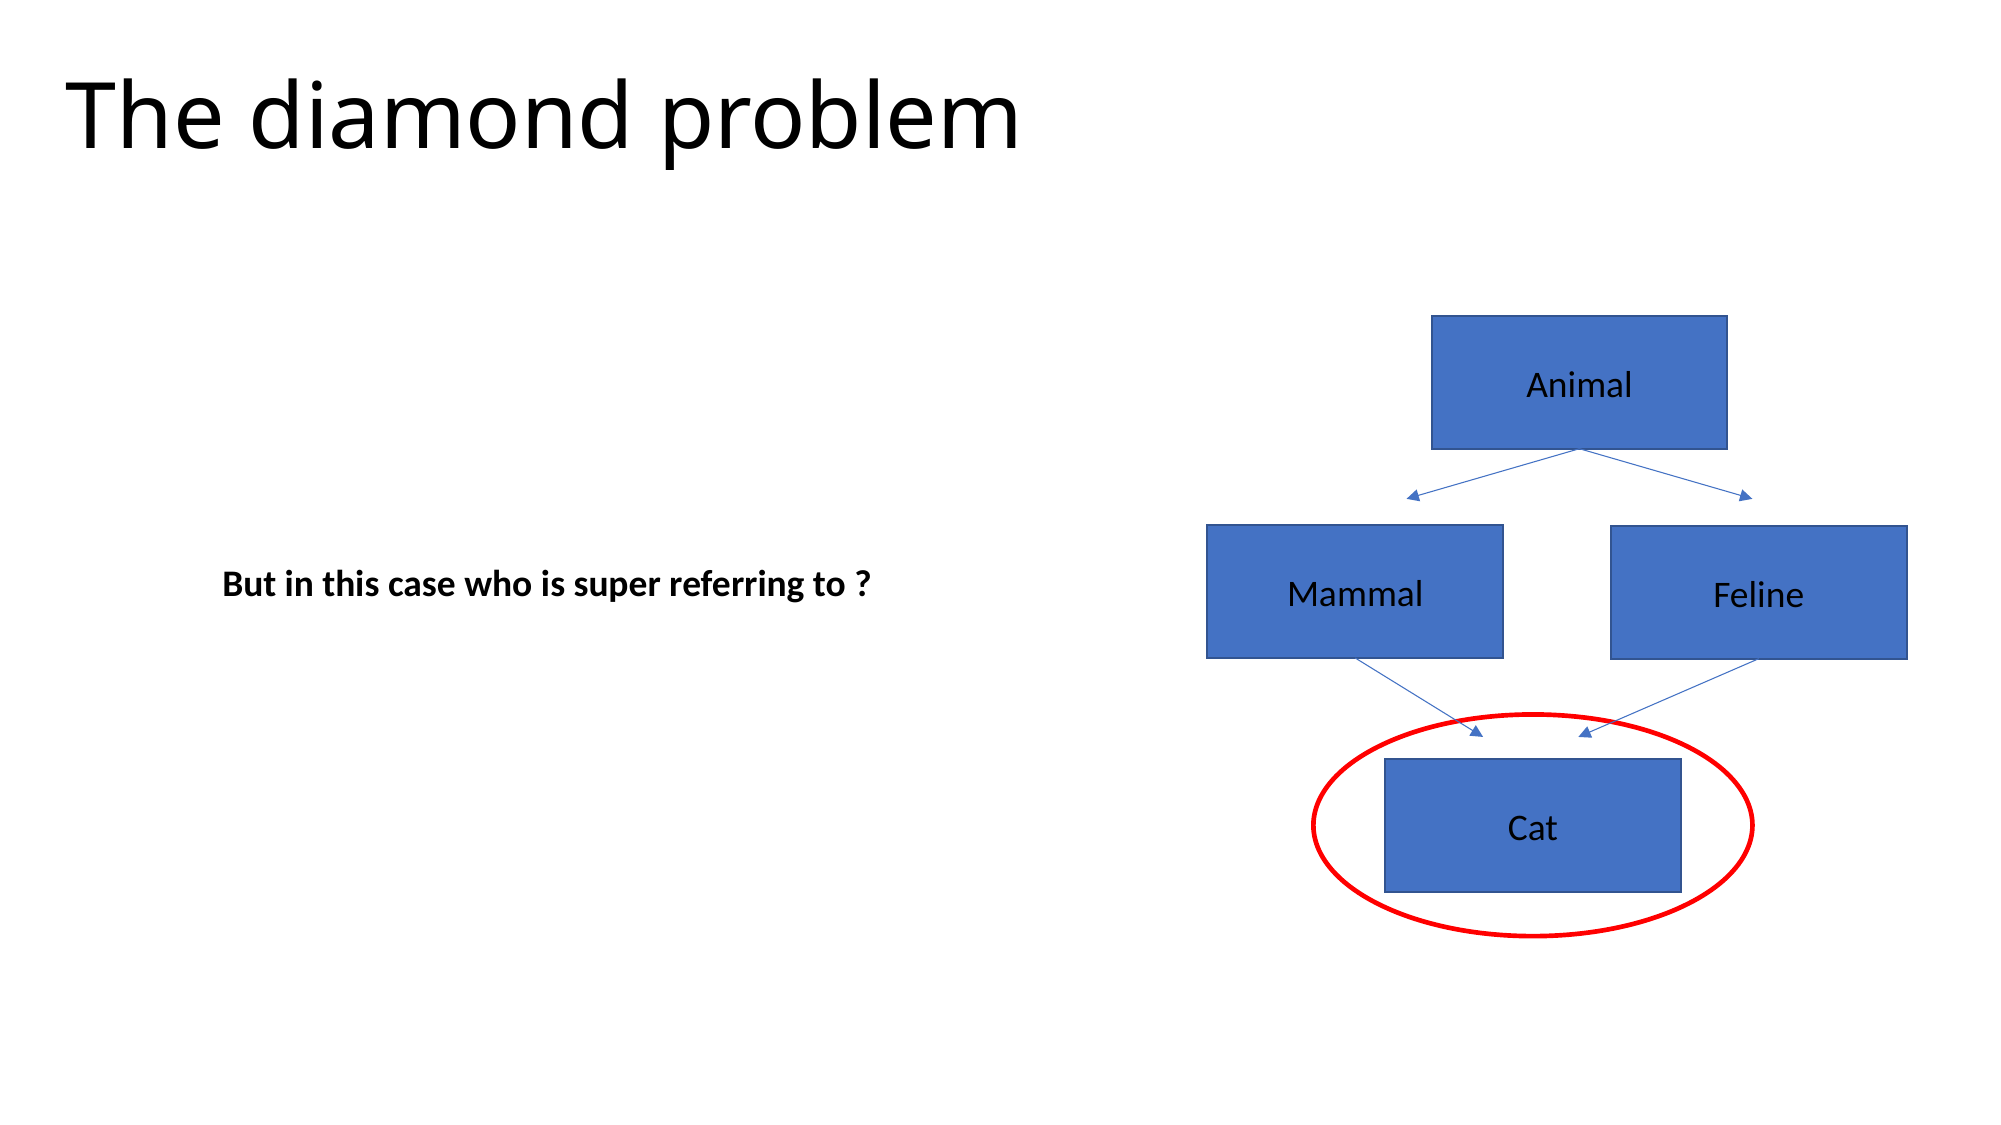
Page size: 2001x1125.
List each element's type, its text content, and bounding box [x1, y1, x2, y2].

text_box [1207, 315, 1907, 937]
text_box The diamond problem [50, 52, 1776, 186]
text_box But in this case who is super referring to ? [207, 551, 1206, 612]
